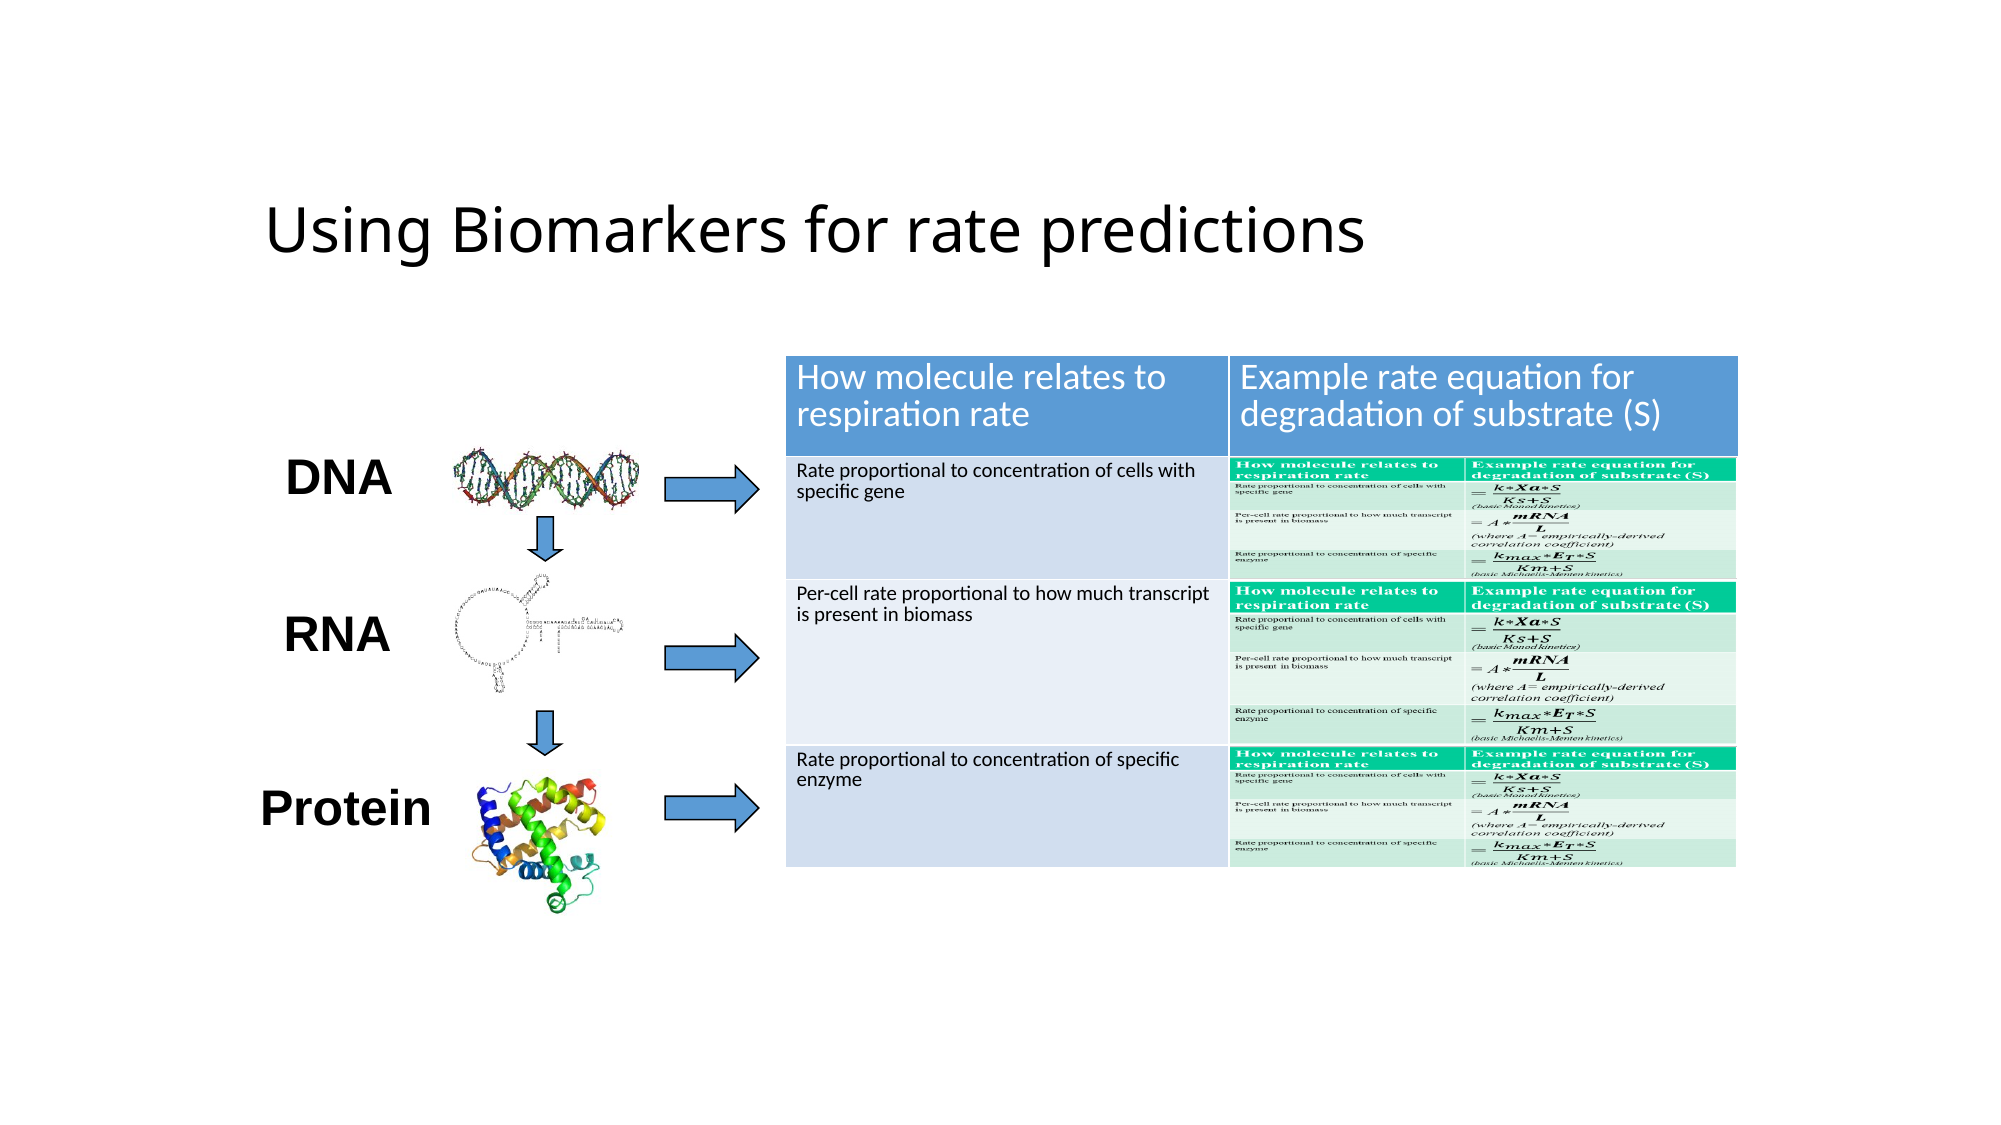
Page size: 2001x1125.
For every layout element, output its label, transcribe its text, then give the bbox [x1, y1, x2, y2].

table_cell Rate proportional to concentration of cells with specific gene [786, 457, 1228, 579]
picture [465, 769, 613, 920]
table_header How molecule relates to respiration rate [786, 356, 1228, 456]
table_cell [1230, 580, 1738, 744]
title Using Biomarkers for rate predictions [249, 142, 1479, 324]
table_cell Per-cell rate proportional to how much transcript is present in biomass [786, 580, 1228, 744]
table_cell Rate proportional to concentration of specific enzyme [786, 746, 1228, 867]
table_header Example rate equation for degradation of substrate (S) [1230, 356, 1738, 456]
table_cell [1230, 746, 1738, 867]
table_cell [1230, 457, 1738, 579]
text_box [249, 445, 759, 849]
